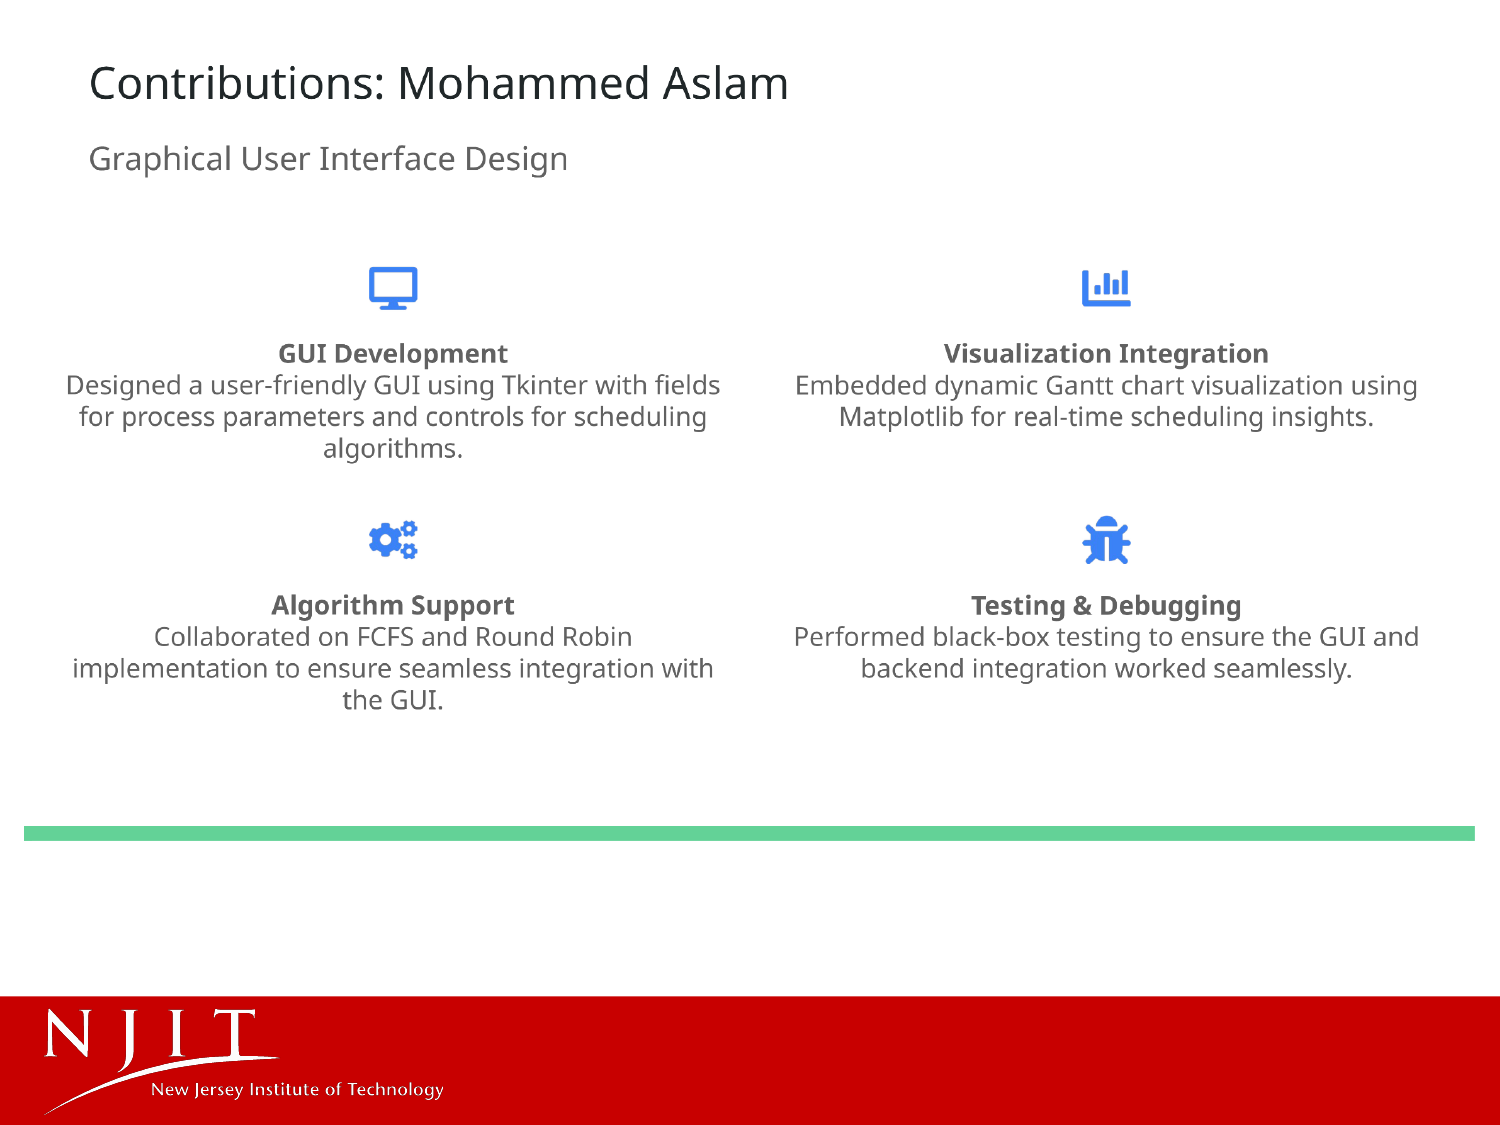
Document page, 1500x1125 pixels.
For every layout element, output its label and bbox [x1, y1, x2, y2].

picture [42, 1008, 443, 1115]
picture [24, 24, 1476, 841]
